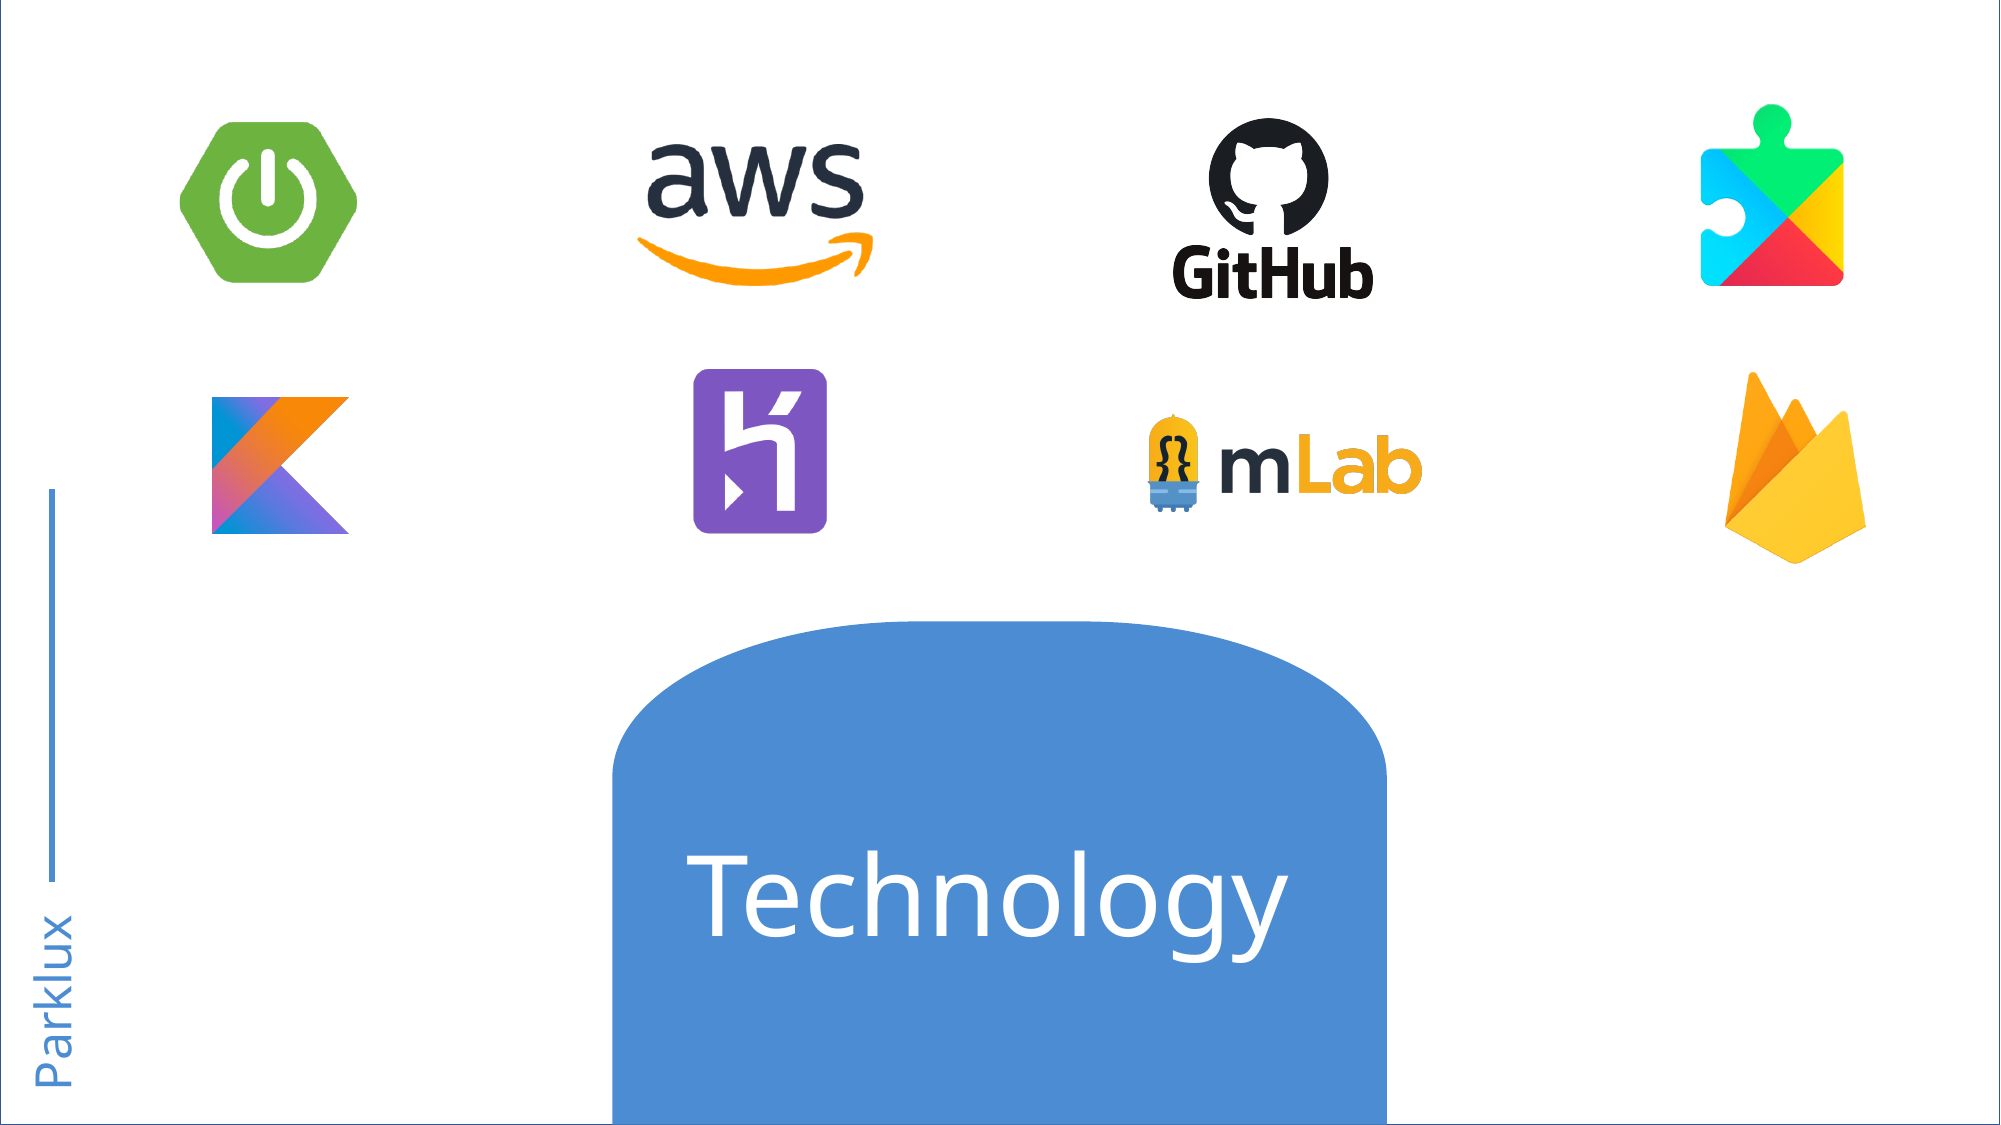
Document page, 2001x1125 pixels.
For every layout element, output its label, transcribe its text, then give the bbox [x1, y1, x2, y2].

picture [174, 108, 362, 295]
picture [1665, 95, 1879, 308]
picture [1711, 371, 1879, 644]
picture [637, 144, 873, 286]
picture [212, 396, 349, 534]
picture [666, 357, 854, 545]
text_box Parklux [20, 859, 76, 1107]
text_box [612, 621, 1387, 1125]
text_box [0, 0, 2000, 1125]
text_box Technology [653, 816, 1322, 967]
picture [1122, 384, 1443, 545]
picture [1173, 118, 1374, 299]
